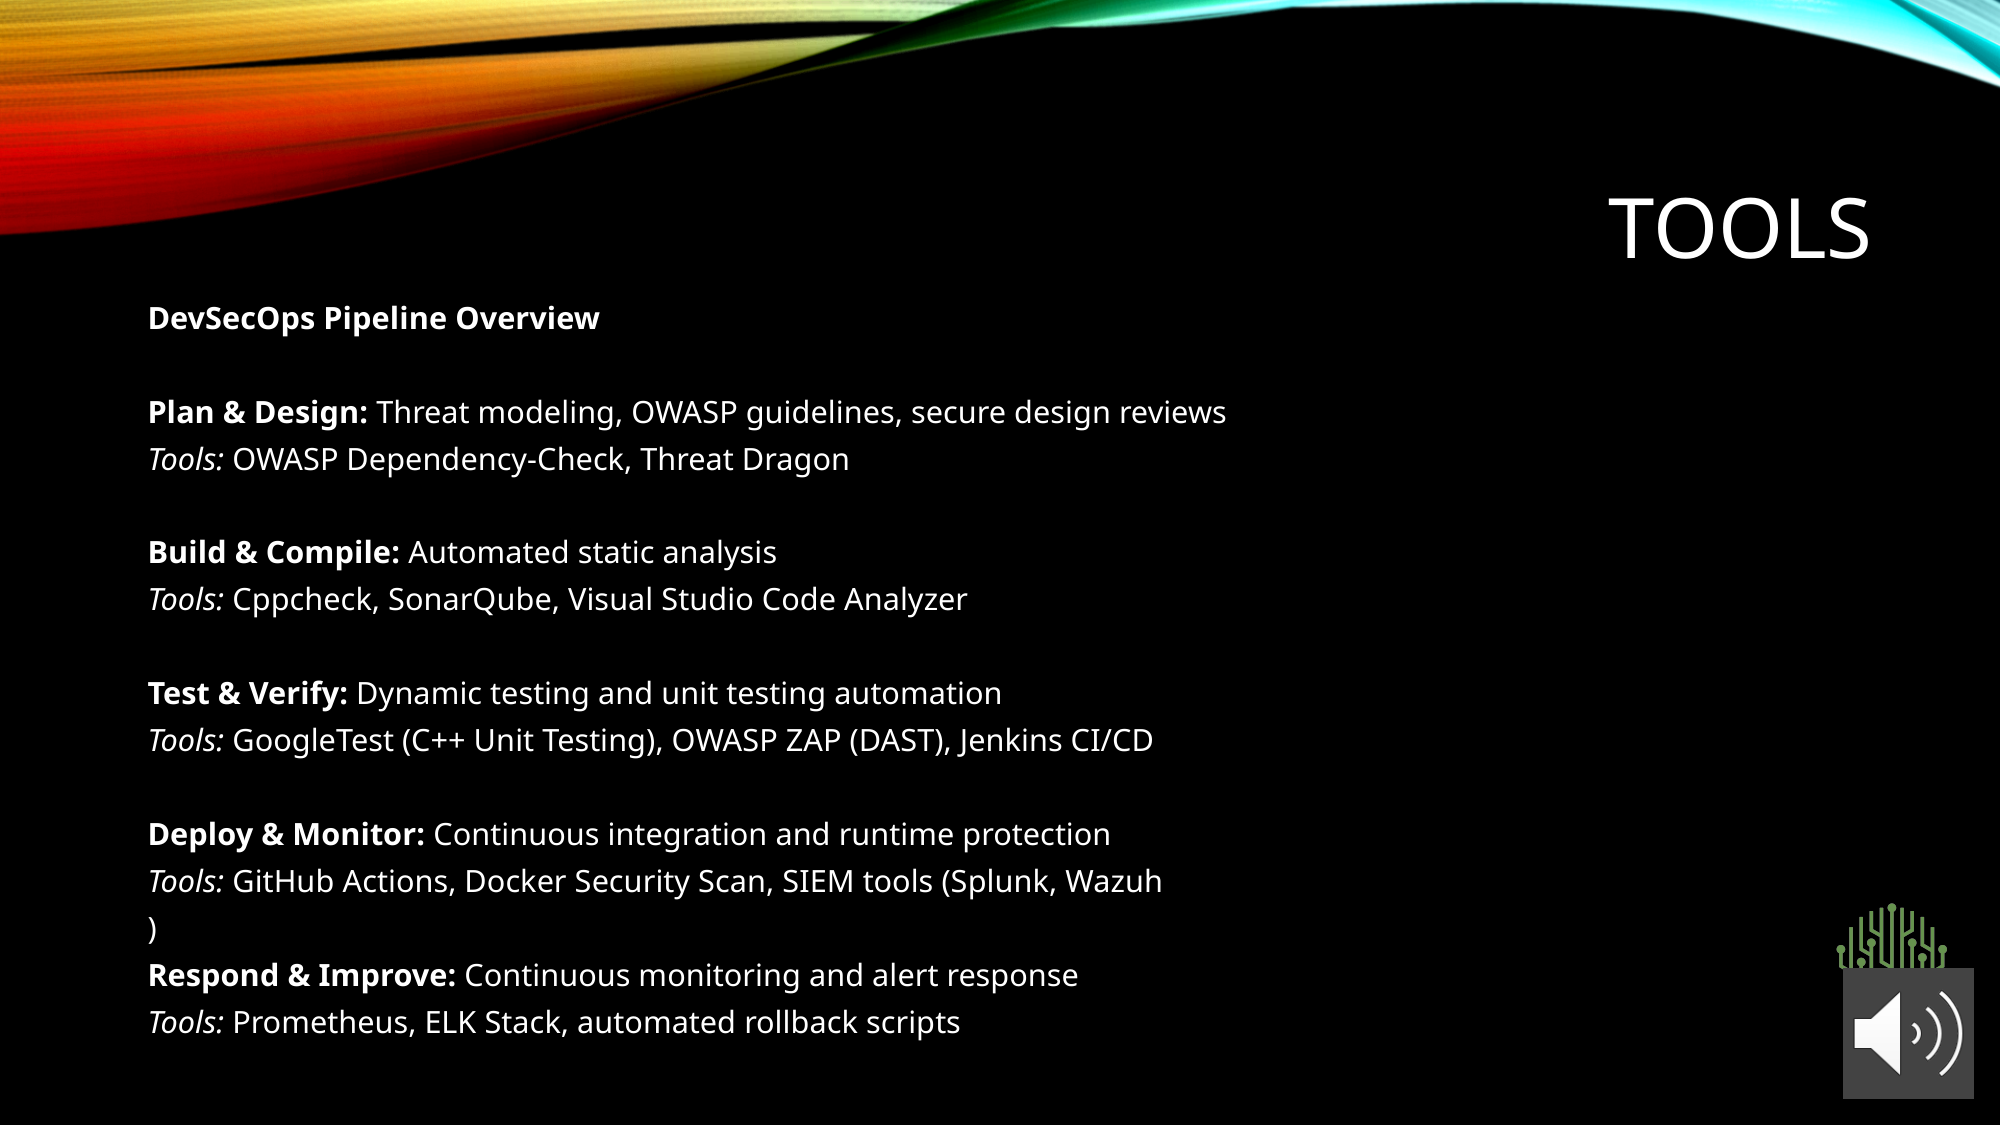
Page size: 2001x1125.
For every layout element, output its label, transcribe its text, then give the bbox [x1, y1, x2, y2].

picture [1817, 892, 1976, 1101]
list DevSecOps Pipeline Overview Plan & Design: Threat modeling, OWASP guidelines, secure design reviews Tools: OWASP Dependency-Check, Threat Dragon Build & Compile: Automated static analysis Tools: Cppcheck, SonarQube, Visual Studio Code Analyzer Test & Verify: Dynamic testing and unit testing automation Tools: GoogleTest (C++ Unit Testing), OWASP ZAP (DAST), Jenkins CI/CD Deploy & Monitor: Continuous integration and runtime protection Tools: GitHub Actions, Docker Security Scan, SIEM tools (Splunk, Wazuh ) Respond & Improve: Continuous monitoring and alert response Tools: Prometheus, ELK Stack, automated rollback scripts [112, 295, 1367, 1049]
picture [0, 0, 2000, 237]
title TOOLS [474, 125, 1888, 338]
